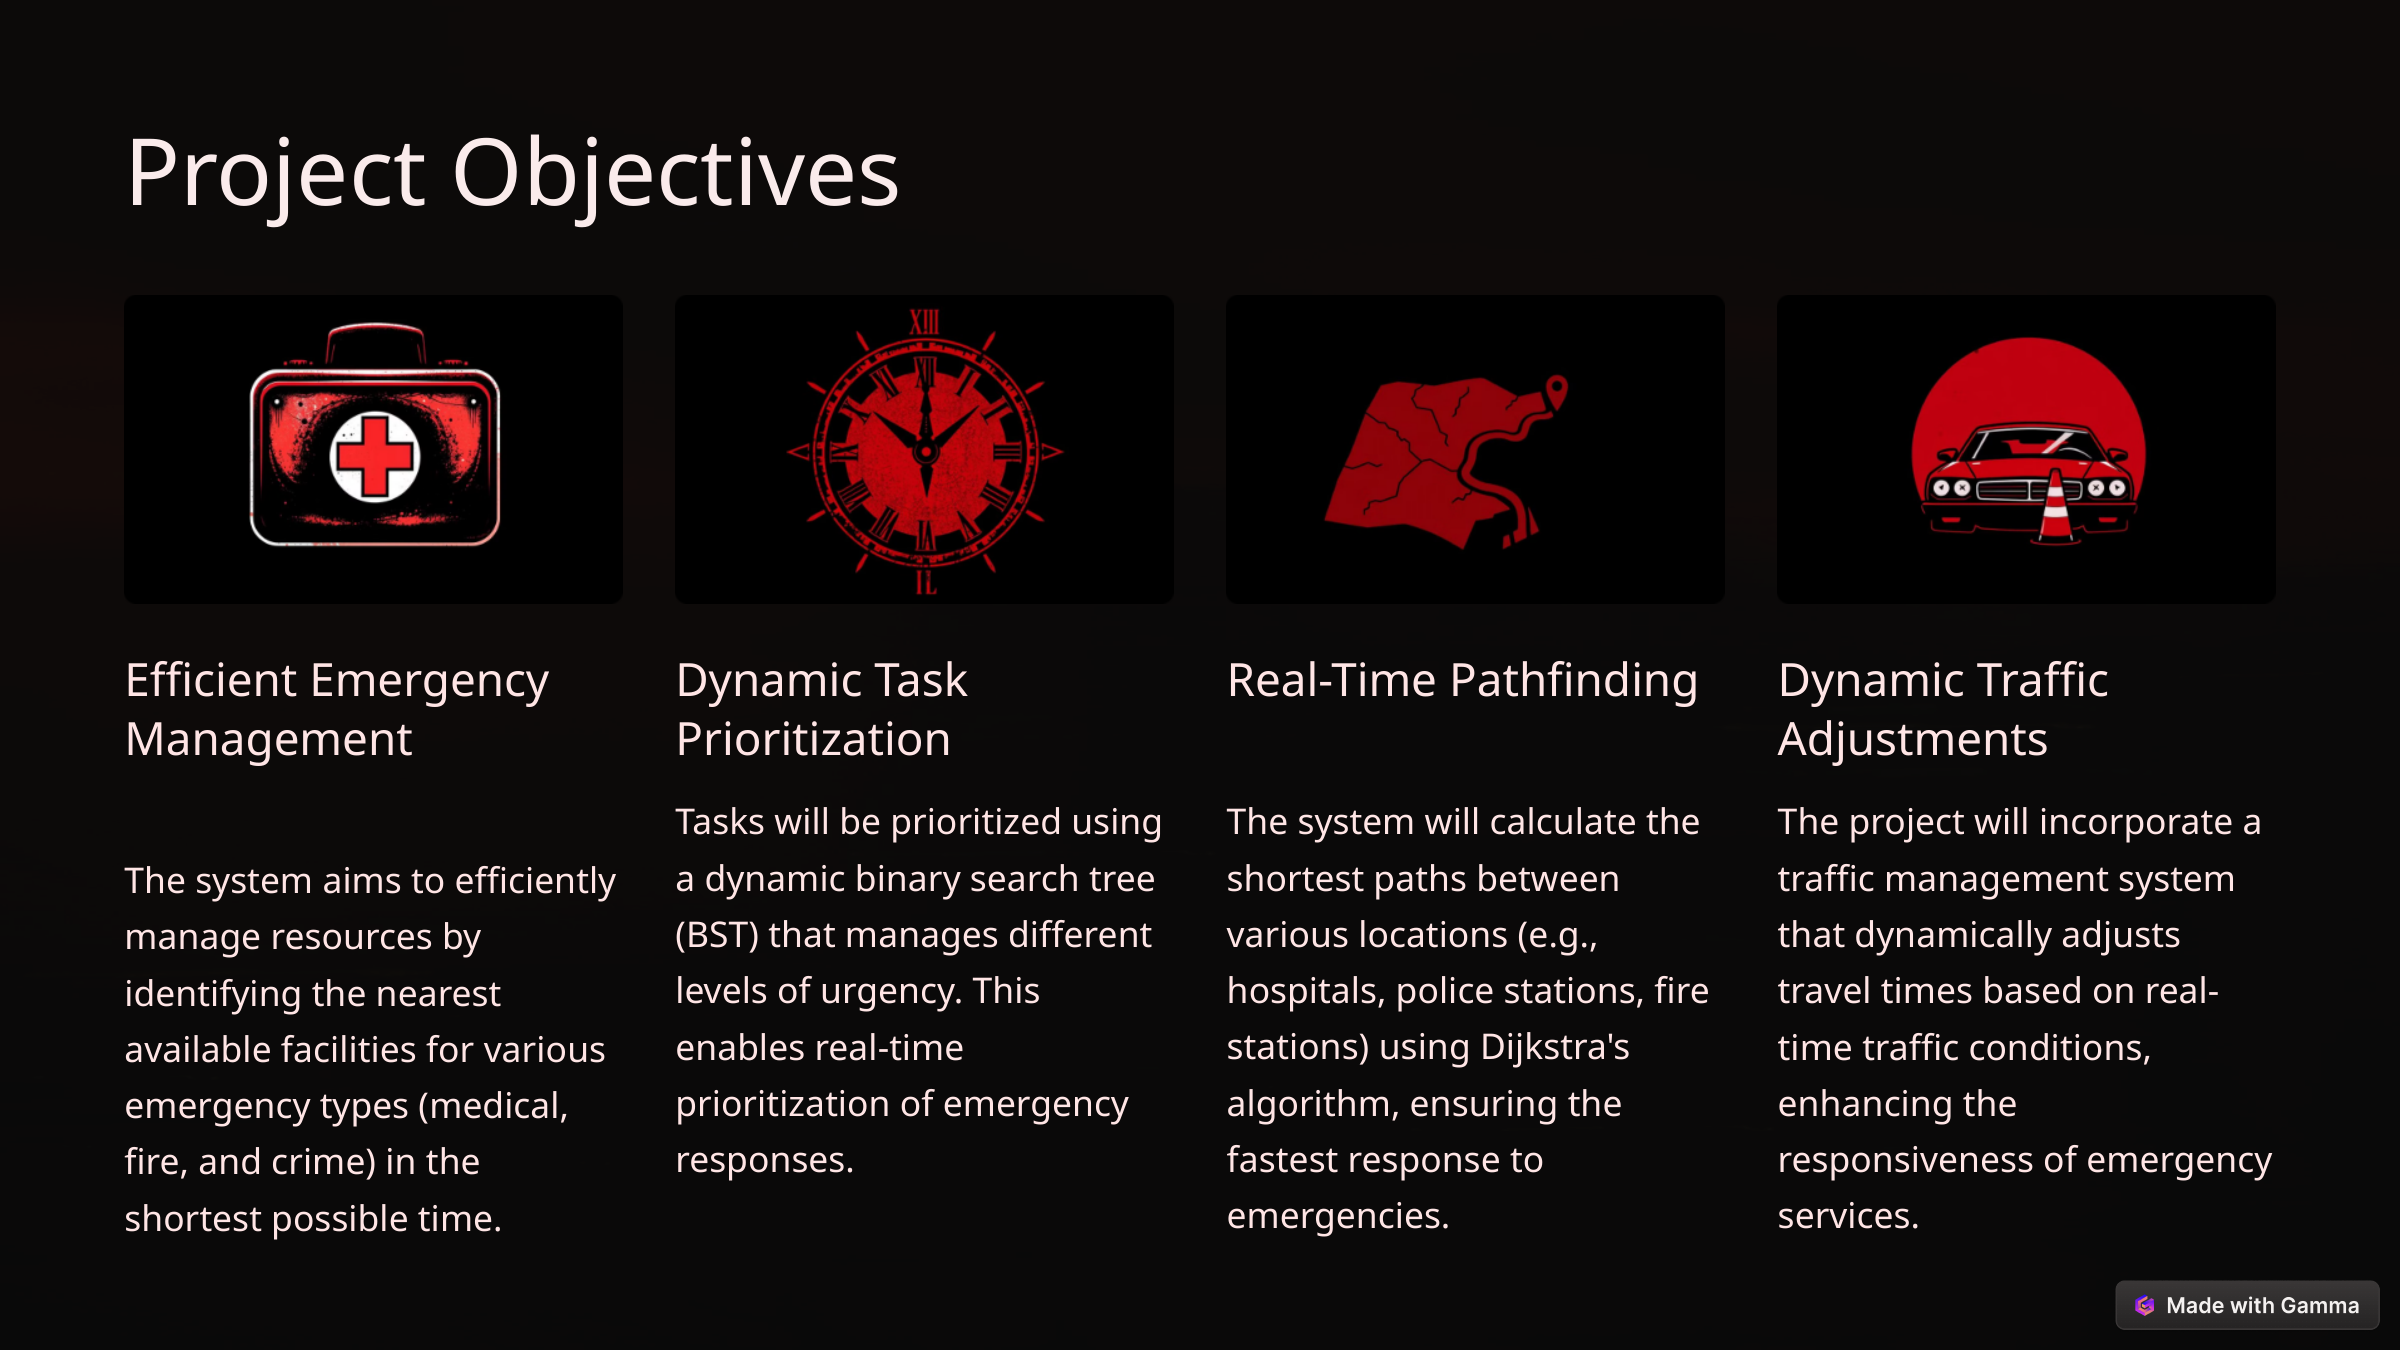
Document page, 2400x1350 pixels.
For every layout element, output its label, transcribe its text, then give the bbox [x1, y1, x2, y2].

text_box The system will calculate the shortest paths between various locations (e.g., hospitals, police stations, fire stations) using Dijkstra's algorithm, ensuring the fastest response to emergencies. [1226, 785, 1725, 1184]
picture [1777, 295, 2276, 604]
picture [124, 295, 623, 604]
text_box Real-Time Pathfinding [1226, 647, 1725, 765]
picture [1226, 295, 1725, 604]
text_box Dynamic Traffic Adjustments [1777, 647, 2276, 765]
text_box Dynamic Task Prioritization [675, 647, 1174, 765]
text_box The system aims to efficiently manage resources by identifying the nearest available facilities for various emergency types (medical, fire, and crime) in the shortest possible time. [124, 844, 623, 1243]
picture [2106, 1271, 2389, 1339]
picture [675, 295, 1174, 604]
text_box Efficient Emergency Management [124, 647, 623, 823]
text_box Tasks will be prioritized using a dynamic binary search tree (BST) that manages different levels of urgency. This enables real-time prioritization of emergency responses. [675, 785, 1174, 1128]
text_box The project will incorporate a traffic management system that dynamically adjusts travel times based on real-time traffic conditions, enhancing the responsiveness of emergency services. [1777, 785, 2276, 1241]
text_box Project Objectives [124, 107, 1158, 225]
